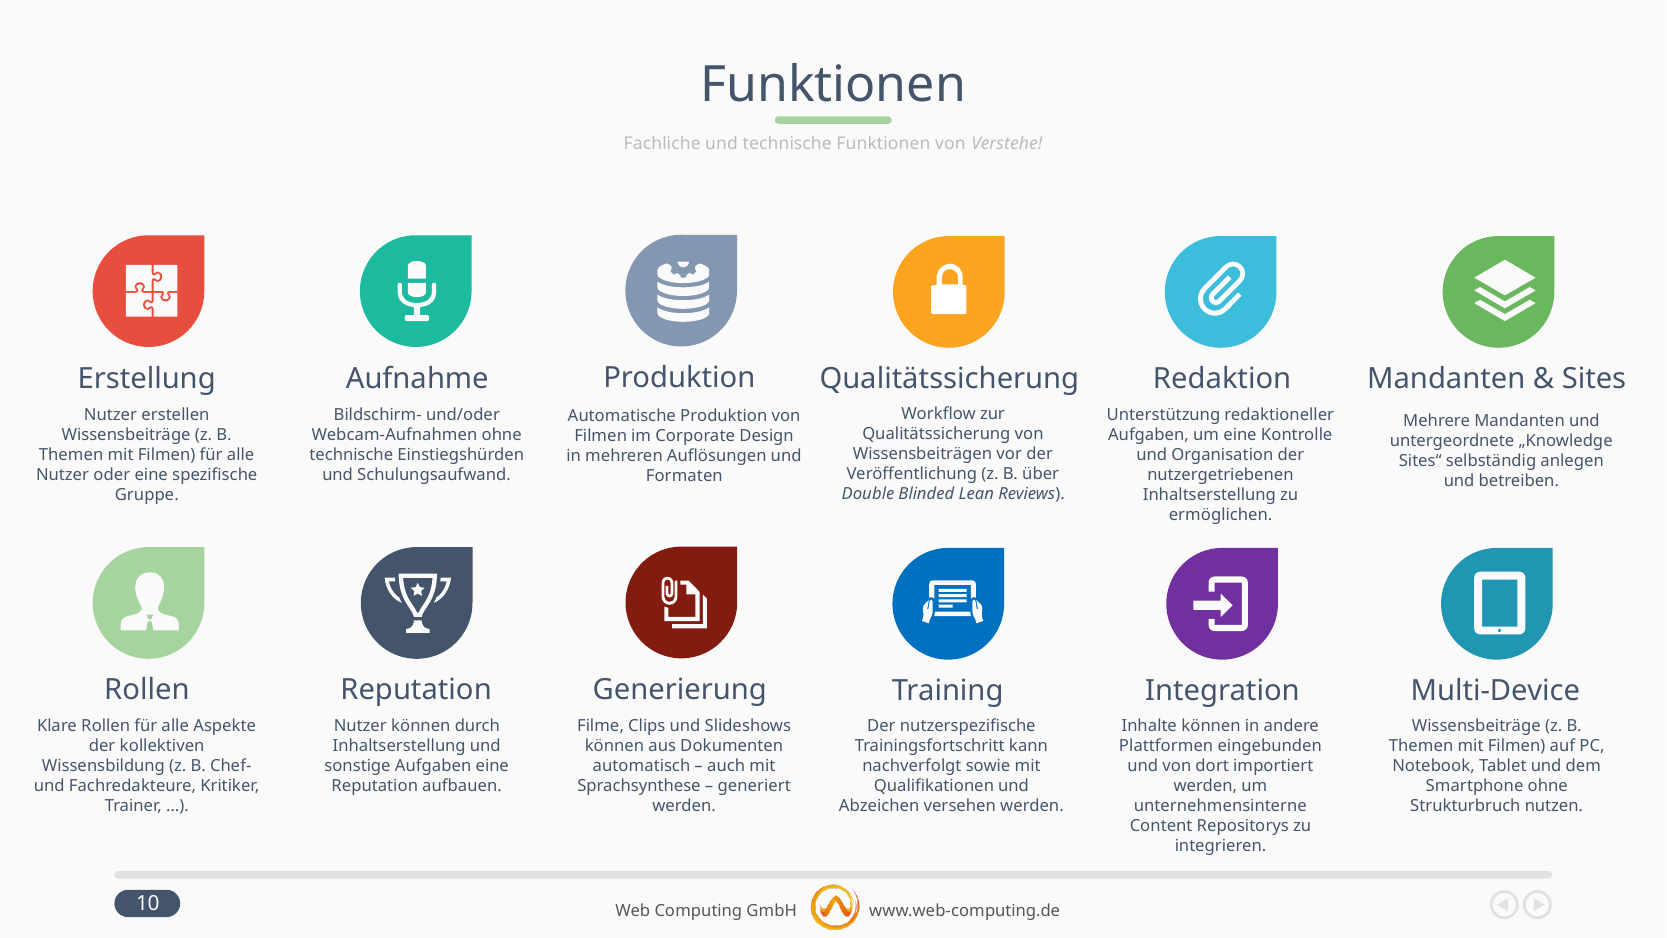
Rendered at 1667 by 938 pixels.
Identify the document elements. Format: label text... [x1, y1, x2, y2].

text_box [298, 547, 535, 804]
subtitle Fachliche und technische Funktionen von Verstehe! [114, 124, 1553, 161]
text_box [28, 235, 265, 493]
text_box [833, 547, 1070, 824]
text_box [566, 234, 803, 494]
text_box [1356, 236, 1638, 499]
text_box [1102, 547, 1339, 844]
picture [809, 882, 860, 932]
slide_number 10 [104, 884, 191, 923]
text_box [1378, 547, 1615, 804]
title Funktionen [114, 49, 1553, 120]
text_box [28, 547, 265, 824]
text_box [831, 236, 1072, 512]
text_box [1102, 236, 1339, 533]
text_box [566, 546, 803, 824]
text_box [298, 235, 535, 493]
